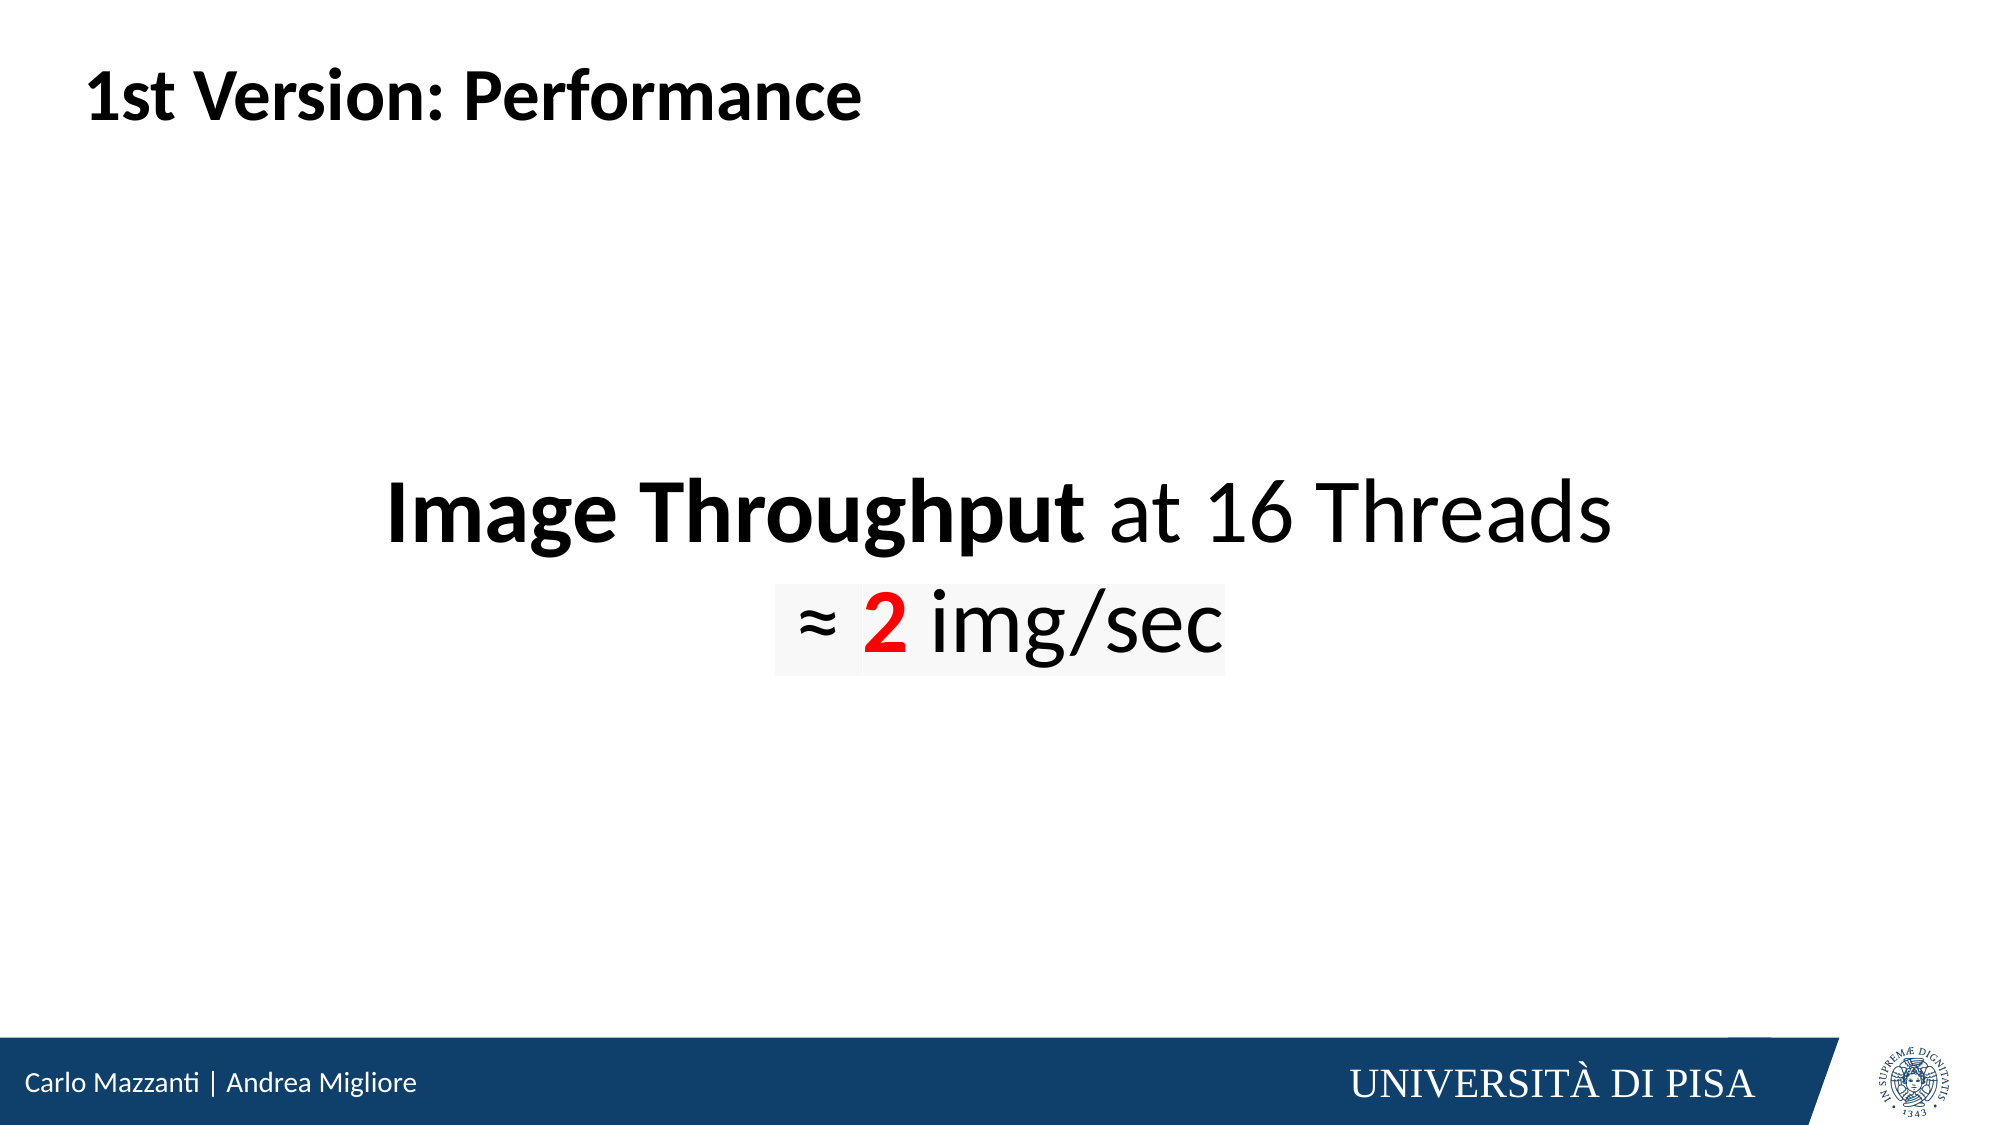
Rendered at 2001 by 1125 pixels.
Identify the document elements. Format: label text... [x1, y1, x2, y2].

text_box Carlo Mazzanti | Andrea Migliore [10, 1056, 1309, 1106]
picture [1879, 1047, 1949, 1117]
text_box 1st Version: Performance [68, 37, 880, 143]
text_box [1727, 1036, 1841, 1125]
text_box Image Throughput at 16 Threads ≈ 2 img/sec [370, 443, 1629, 679]
text_box Università di Pisa [0, 1037, 1772, 1125]
